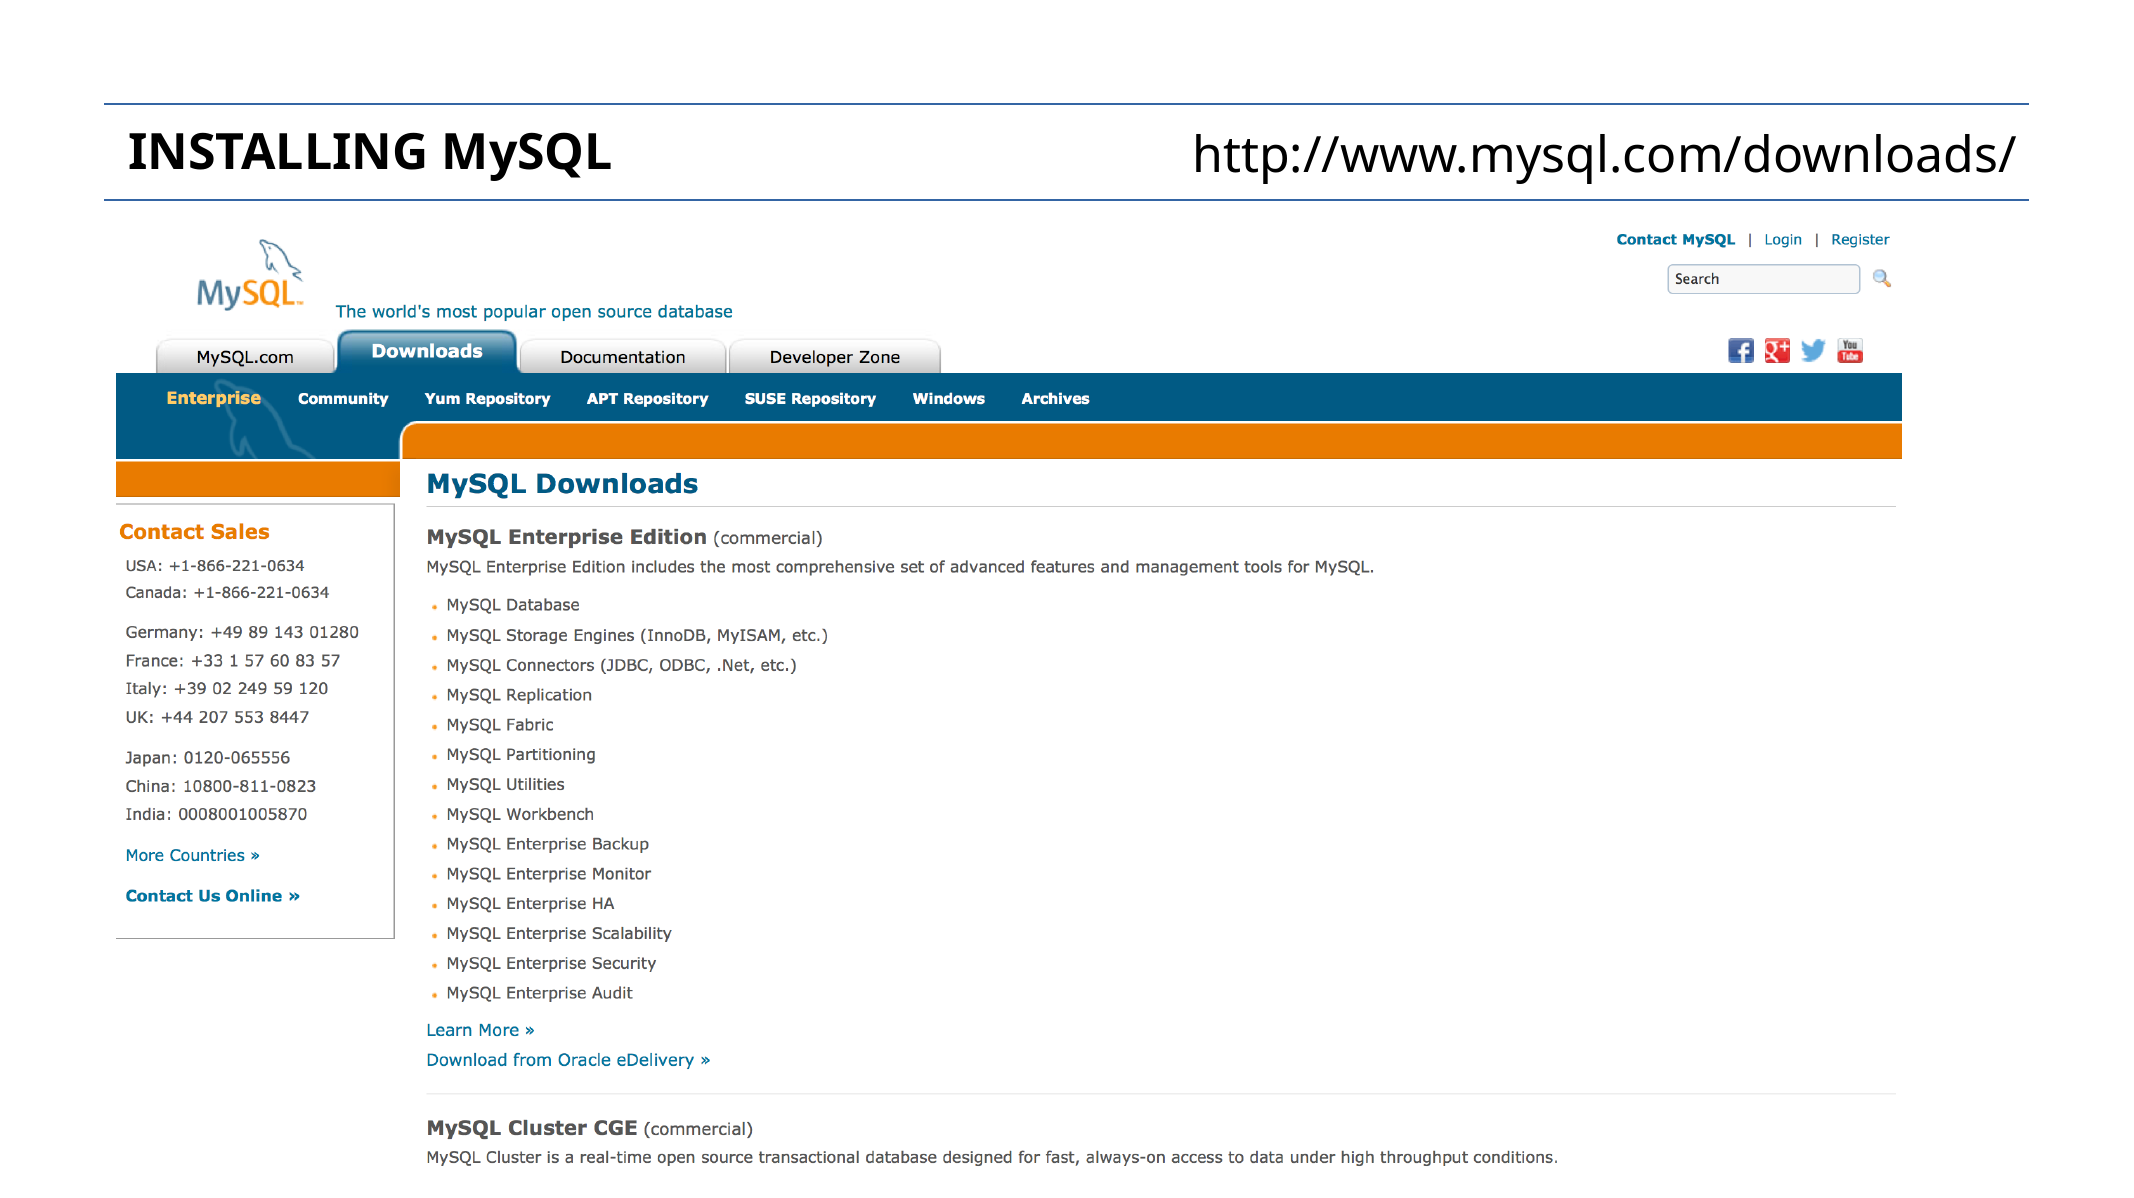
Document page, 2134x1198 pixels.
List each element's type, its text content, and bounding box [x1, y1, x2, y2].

picture [746, 394, 775, 404]
picture [609, 394, 618, 403]
picture [625, 394, 632, 403]
picture [190, 393, 196, 404]
picture [635, 393, 674, 406]
picture [588, 394, 597, 403]
picture [935, 393, 984, 404]
picture [198, 394, 206, 404]
picture [914, 394, 927, 403]
text_box INSTALLING MySQL [119, 111, 622, 188]
picture [851, 396, 875, 406]
picture [116, 230, 1902, 372]
picture [793, 394, 800, 403]
picture [600, 394, 608, 403]
picture [168, 392, 176, 403]
picture [179, 394, 187, 403]
picture [209, 395, 214, 403]
picture [778, 394, 785, 403]
picture [1034, 393, 1061, 404]
picture [803, 393, 842, 406]
picture [447, 396, 454, 403]
picture [1064, 396, 1071, 403]
picture [370, 393, 388, 406]
picture [1073, 396, 1089, 404]
picture [1023, 394, 1031, 403]
text_box http://www.mysql.com/downloads/ [1177, 115, 2032, 190]
picture [845, 394, 850, 404]
picture [426, 394, 434, 403]
picture [349, 396, 367, 404]
picture [437, 396, 444, 404]
picture [477, 393, 524, 406]
picture [536, 396, 549, 406]
picture [467, 394, 474, 403]
picture [677, 394, 682, 404]
picture [328, 396, 346, 403]
picture [684, 396, 707, 406]
picture [299, 394, 327, 404]
picture [526, 396, 533, 404]
picture [116, 380, 1902, 1167]
